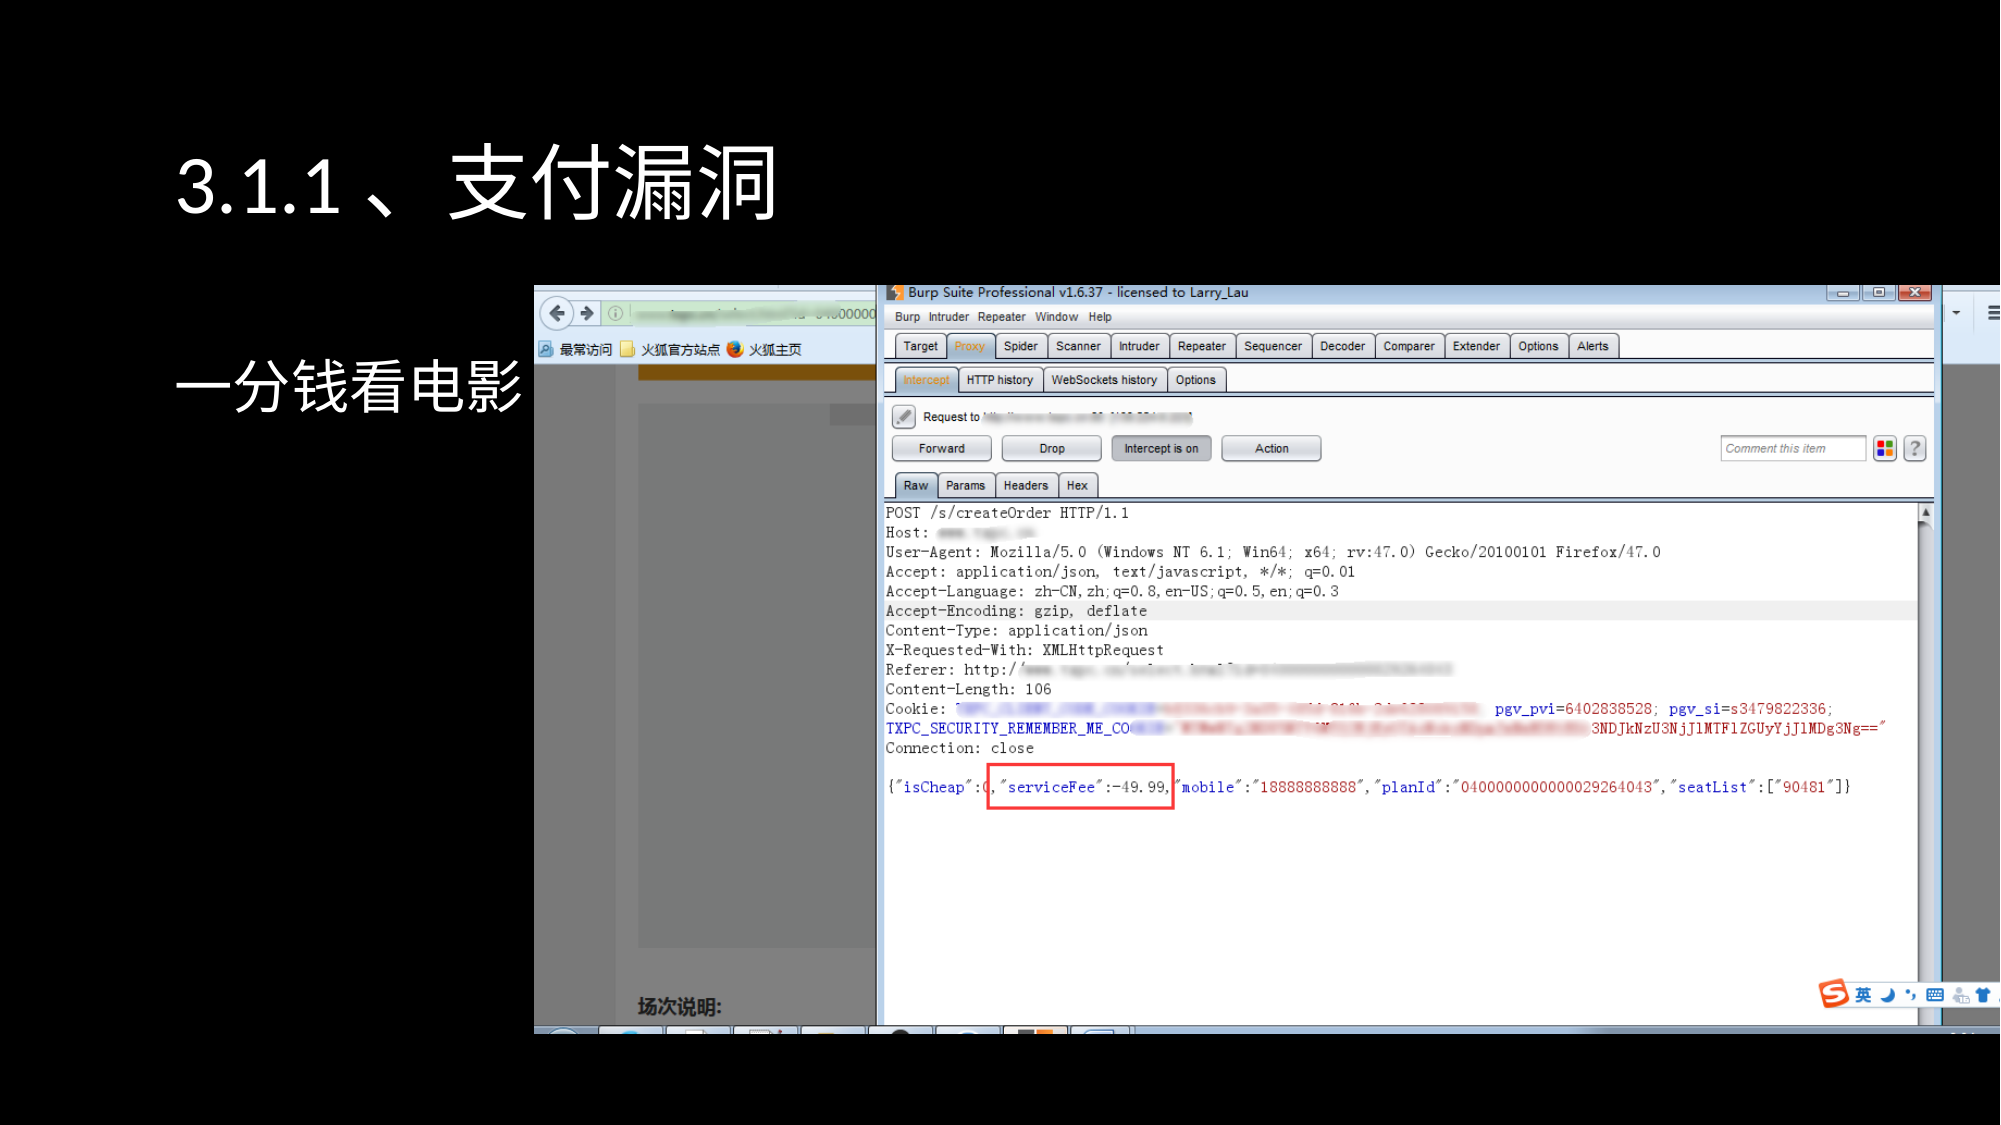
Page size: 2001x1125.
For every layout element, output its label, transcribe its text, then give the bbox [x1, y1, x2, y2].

picture [534, 285, 2000, 1034]
text_box 3.1.1、支付漏洞 一分钱看电影 [159, 122, 1869, 568]
